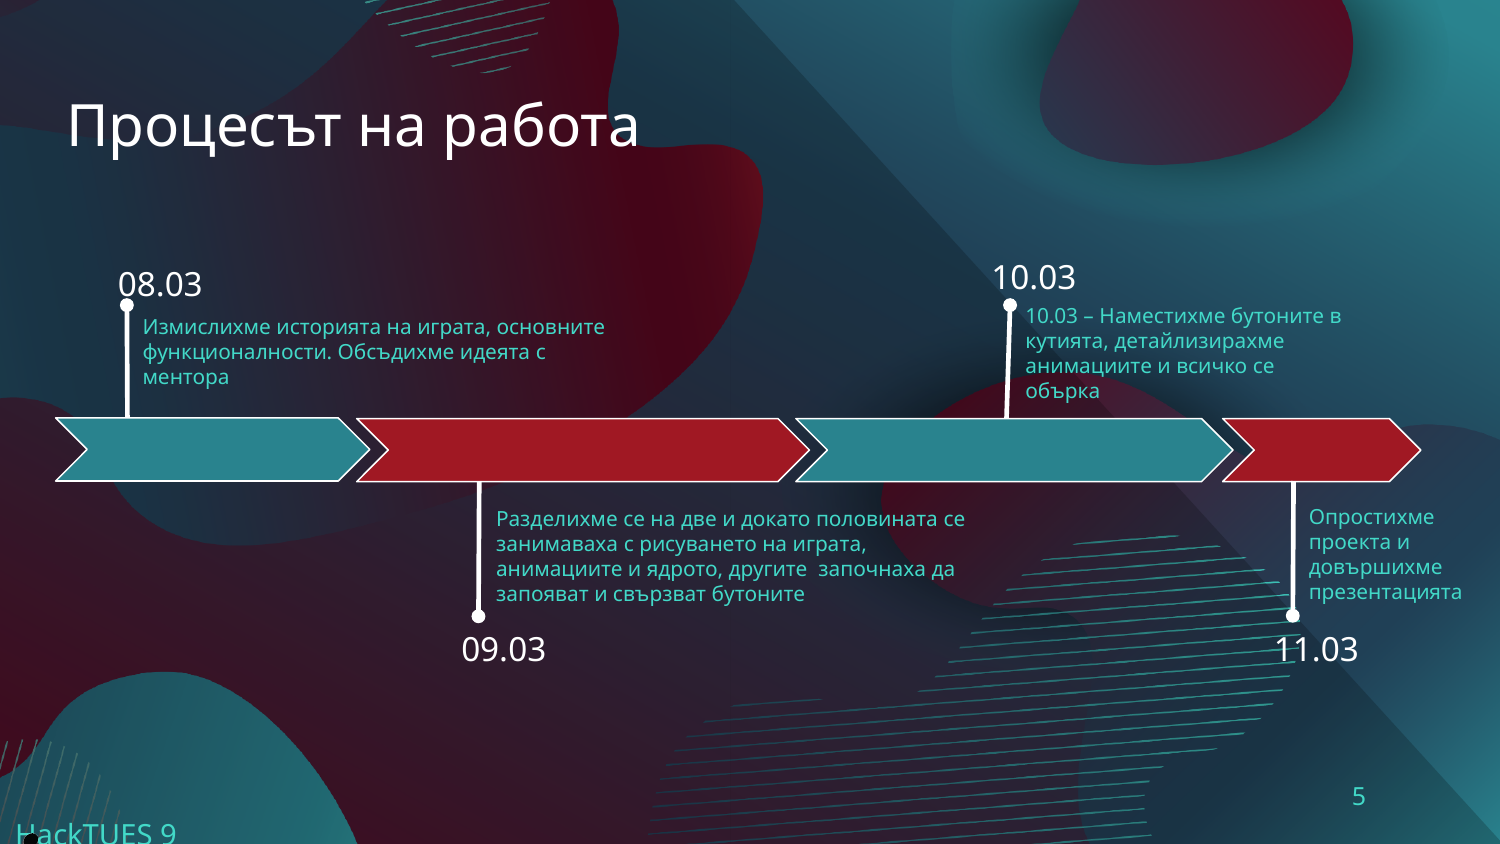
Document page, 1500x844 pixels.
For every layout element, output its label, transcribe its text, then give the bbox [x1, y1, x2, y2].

text_box 08.03 [75, 257, 246, 309]
text_box [356, 418, 810, 482]
text_box Измислихме историята на играта, основните функционалности. Обсъдихме идеята с ментора [129, 306, 652, 396]
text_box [1006, 304, 1011, 421]
text_box 11.03 [1204, 613, 1374, 684]
title Процесът на работа [51, 72, 1449, 167]
picture [0, 0, 1500, 844]
list Опростихме проекта и довършихме презентацията [1293, 488, 1500, 686]
text_box 10.03 – Наместихме бутоните в кутията, детайлизирахме анимациите и всичко се обърка [1010, 295, 1359, 411]
slide_number 5 [1238, 764, 1480, 830]
text_box 09.03 [446, 613, 628, 684]
text_box 10.03 [921, 241, 1092, 312]
text_box [795, 418, 1234, 482]
text_box [55, 417, 370, 482]
text_box Разделихме се на две и докато половината се занимаваха с рисуването на играта, анимациите и ядрото, другите започнаха да запояват и свързват бутоните [485, 498, 1007, 613]
text_box [1222, 418, 1421, 482]
